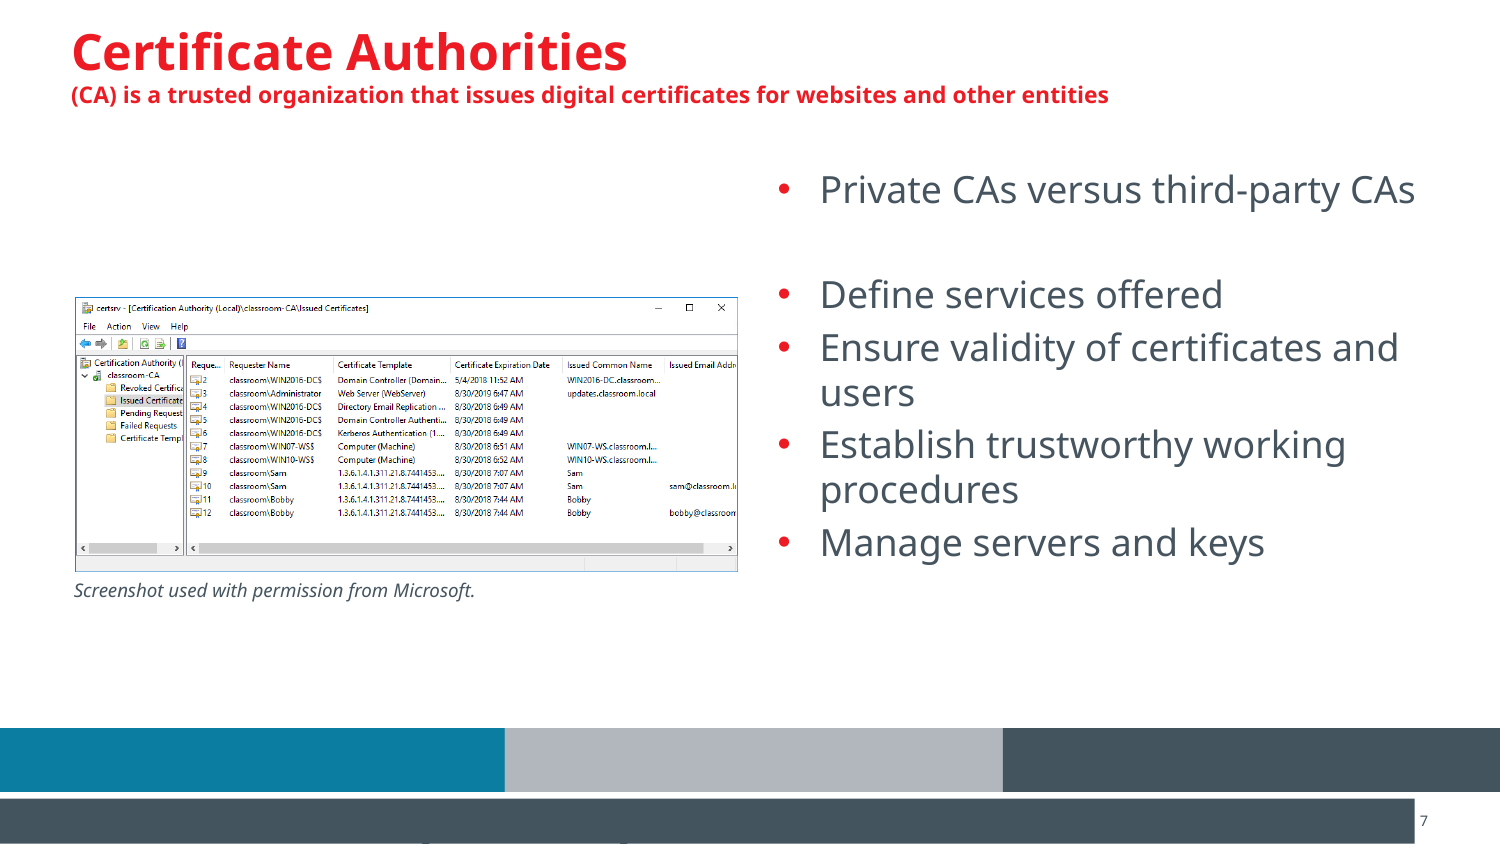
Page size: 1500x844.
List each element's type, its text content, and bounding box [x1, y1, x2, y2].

list Private CAs versus third-party CAs Define services offered Ensure validity of certificates and users Establish trustworthy working procedures Manage servers and keys [762, 158, 1444, 713]
text_box Screenshot used with permission from Microsoft. [58, 571, 491, 609]
text_box M6S1 Introduction to Cybersecurity Defense [0, 798, 1415, 844]
title Certificate Authorities (CA) is a trusted organization that issues digital certificates for websites and other entities [56, 12, 1444, 117]
slide_number 7 [1415, 798, 1444, 844]
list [74, 297, 738, 572]
picture [505, 728, 1500, 792]
